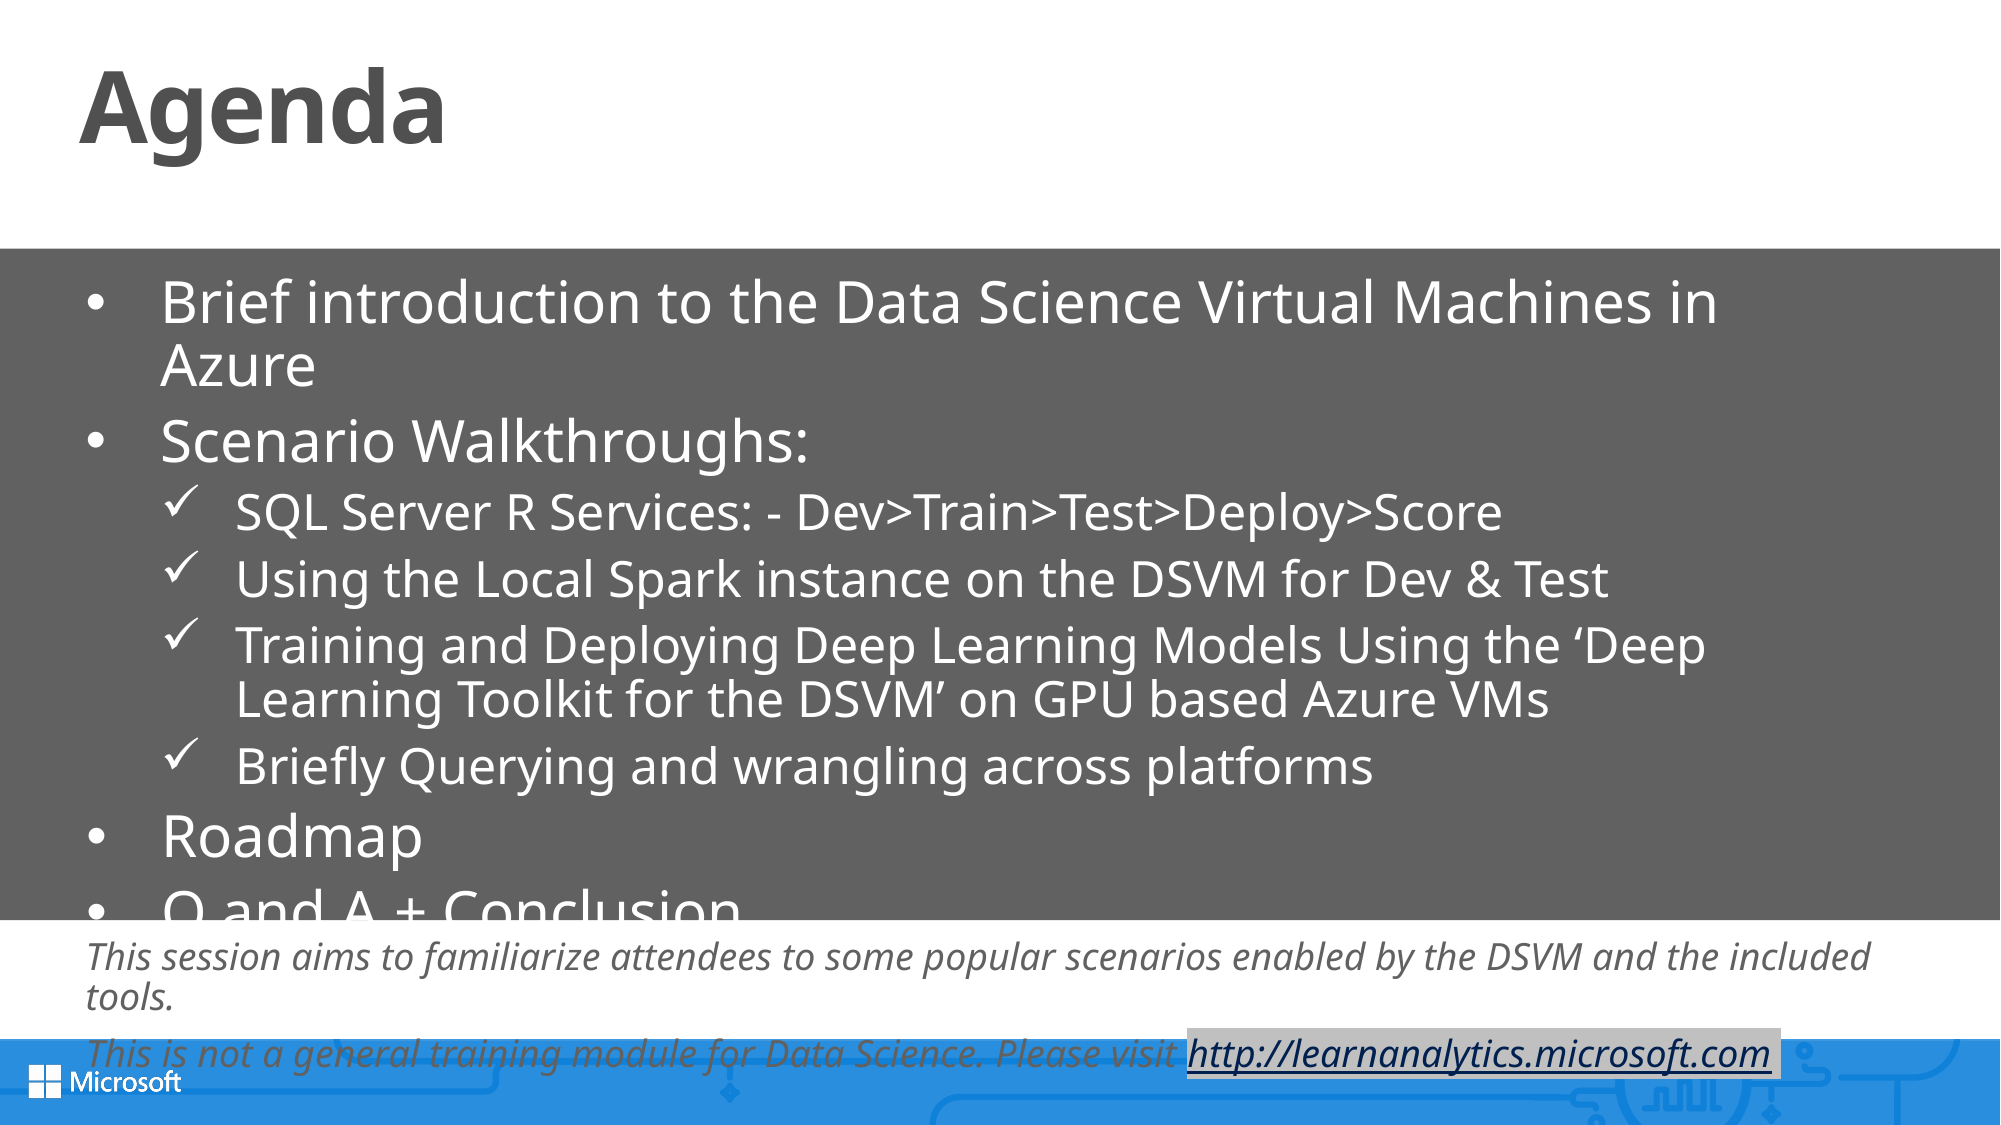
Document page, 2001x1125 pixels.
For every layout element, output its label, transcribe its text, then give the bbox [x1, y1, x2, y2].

text_box [0, 248, 2000, 921]
title Agenda [55, 42, 1968, 190]
text_box This session aims to familiarize attendees to some popular scenarios enabled by the DSVM and the included tools. This is not a general training module for Data Science. Please visit http://learnanalytics.microsoft.com [55, 913, 2000, 1102]
text_box Brief introduction to the Data Science Virtual Machines in Azure Scenario Walkthroughs: SQL Server R Services: - Dev>Train>Test>Deploy>Score Using the Local Spark instance on the DSVM for Dev & Test Training and Deploying Deep Learning Models Using the ‘Deep Learning Toolkit for the DSVM’ on GPU based Azure VMs Briefly Querying and wrangling across platforms Roadmap Q and A + Conclusion [55, 249, 1849, 913]
